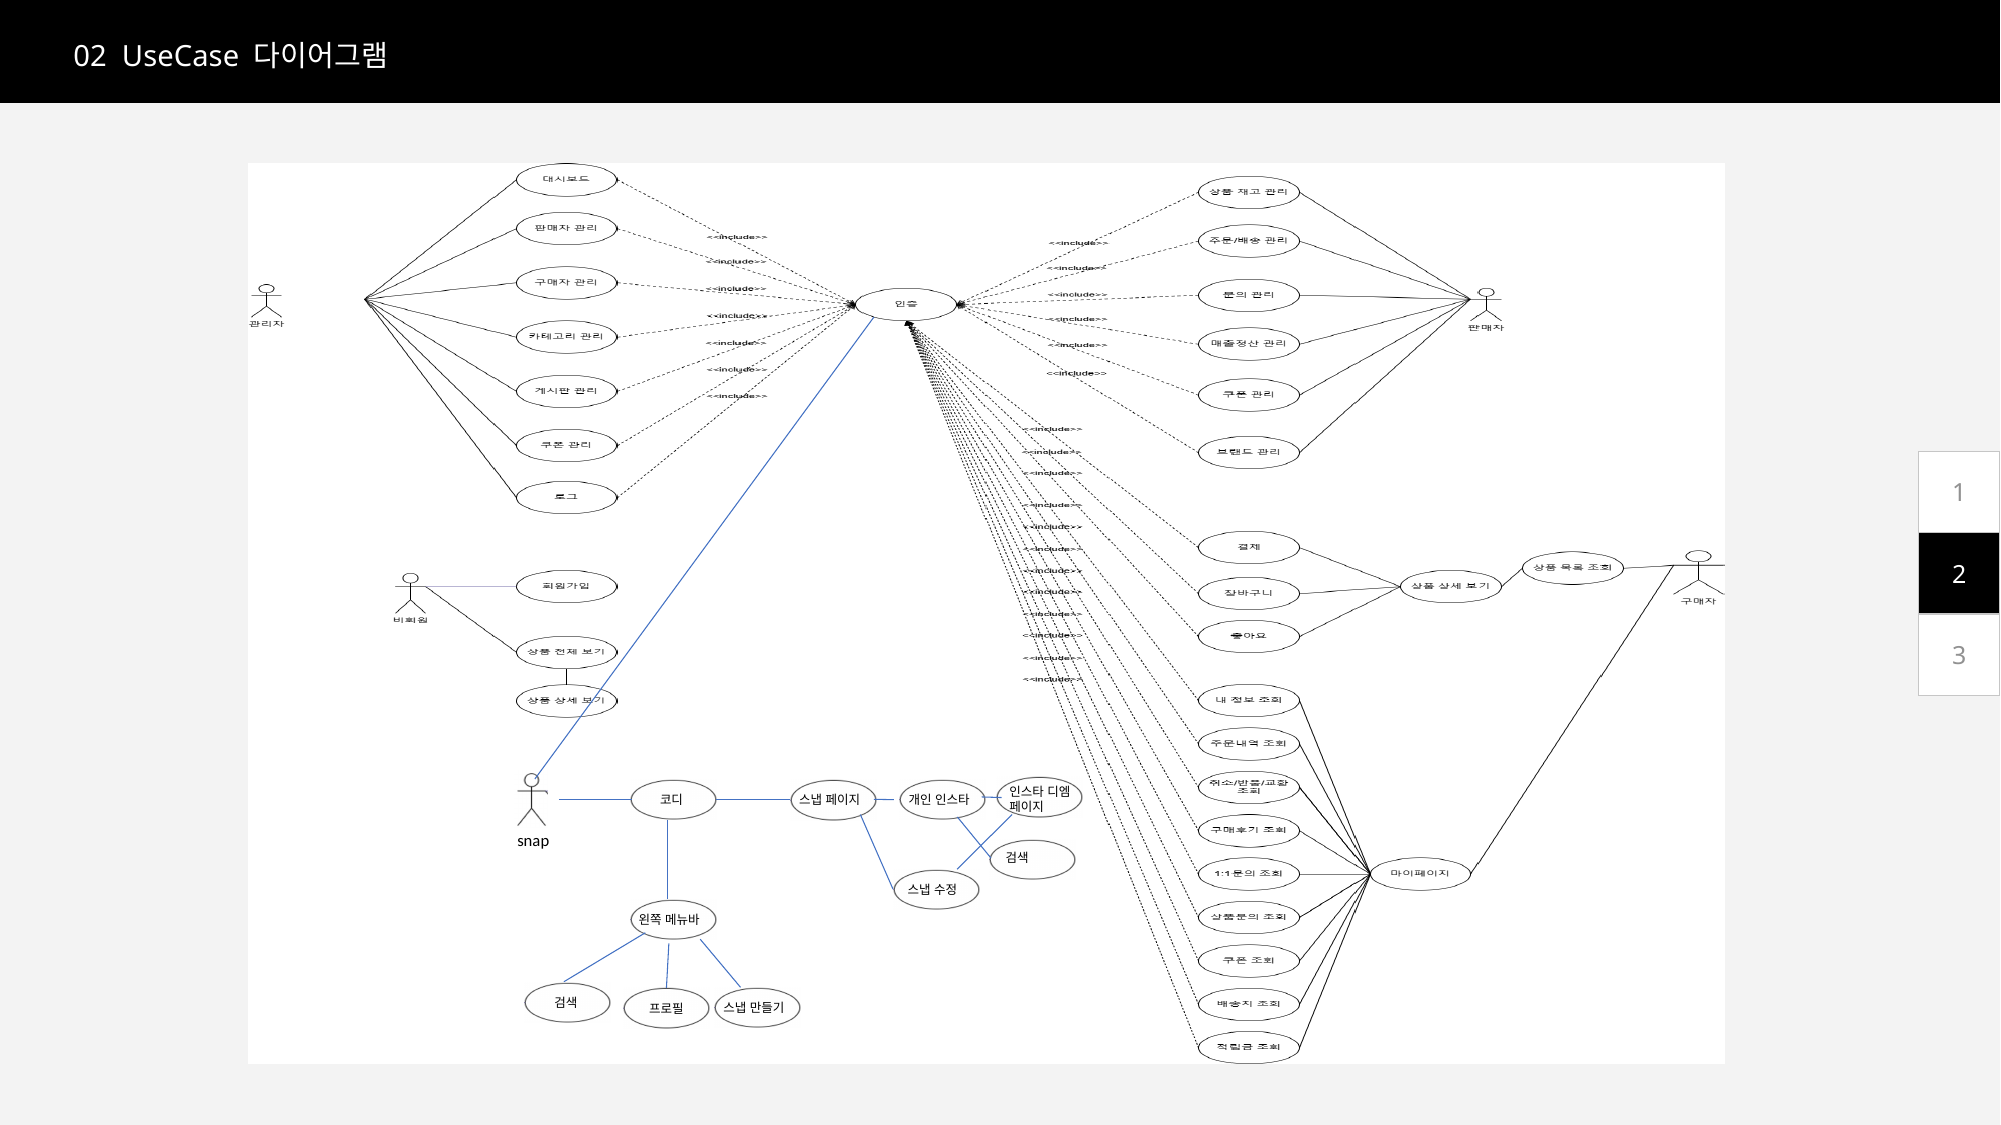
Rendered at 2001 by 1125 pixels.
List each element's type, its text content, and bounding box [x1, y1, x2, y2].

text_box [860, 814, 893, 890]
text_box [957, 816, 991, 859]
text_box 2 [1918, 532, 2000, 613]
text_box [534, 317, 874, 779]
text_box 02 UseCase 다이어그램 [58, 29, 1059, 80]
text_box 1 [1918, 450, 2000, 532]
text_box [957, 814, 1013, 870]
picture [248, 163, 1725, 1065]
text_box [700, 939, 741, 988]
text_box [563, 932, 646, 982]
text_box 3 [1918, 613, 2000, 696]
text_box [0, 0, 2000, 104]
